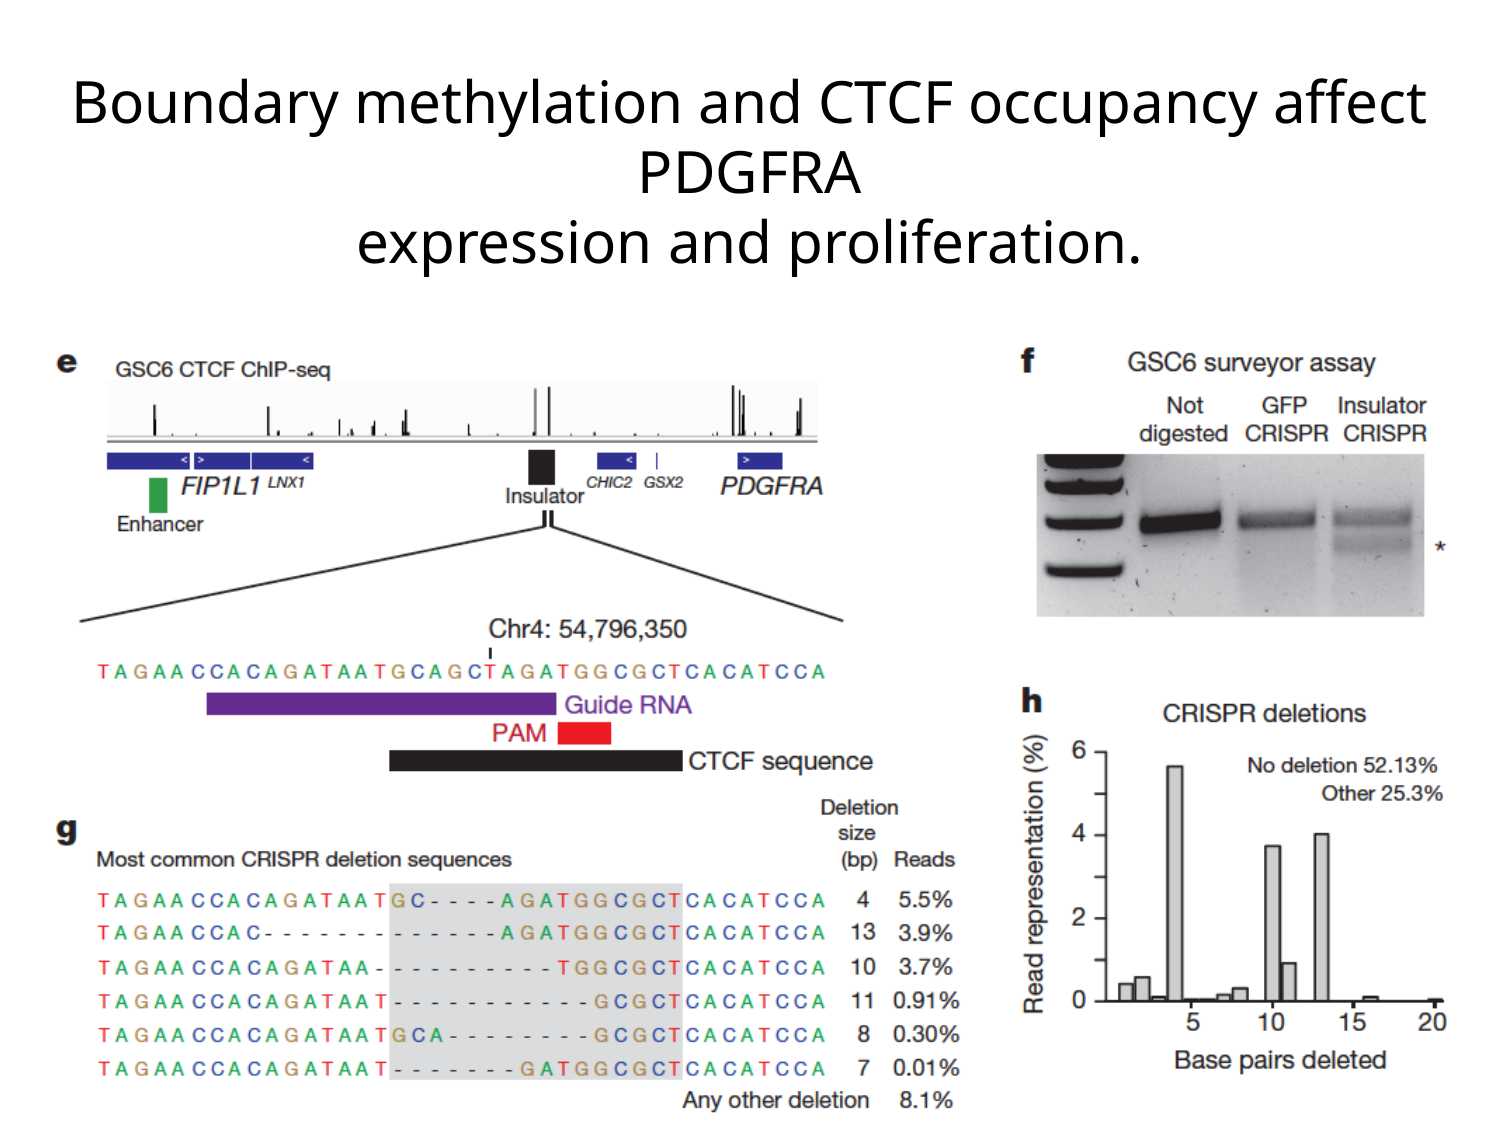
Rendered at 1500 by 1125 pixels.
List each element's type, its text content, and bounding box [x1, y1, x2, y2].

text_box Boundary methylation and CTCF occupancy affect PDGFRA expression and proliferation. [0, 76, 1500, 264]
picture [44, 341, 1454, 1125]
